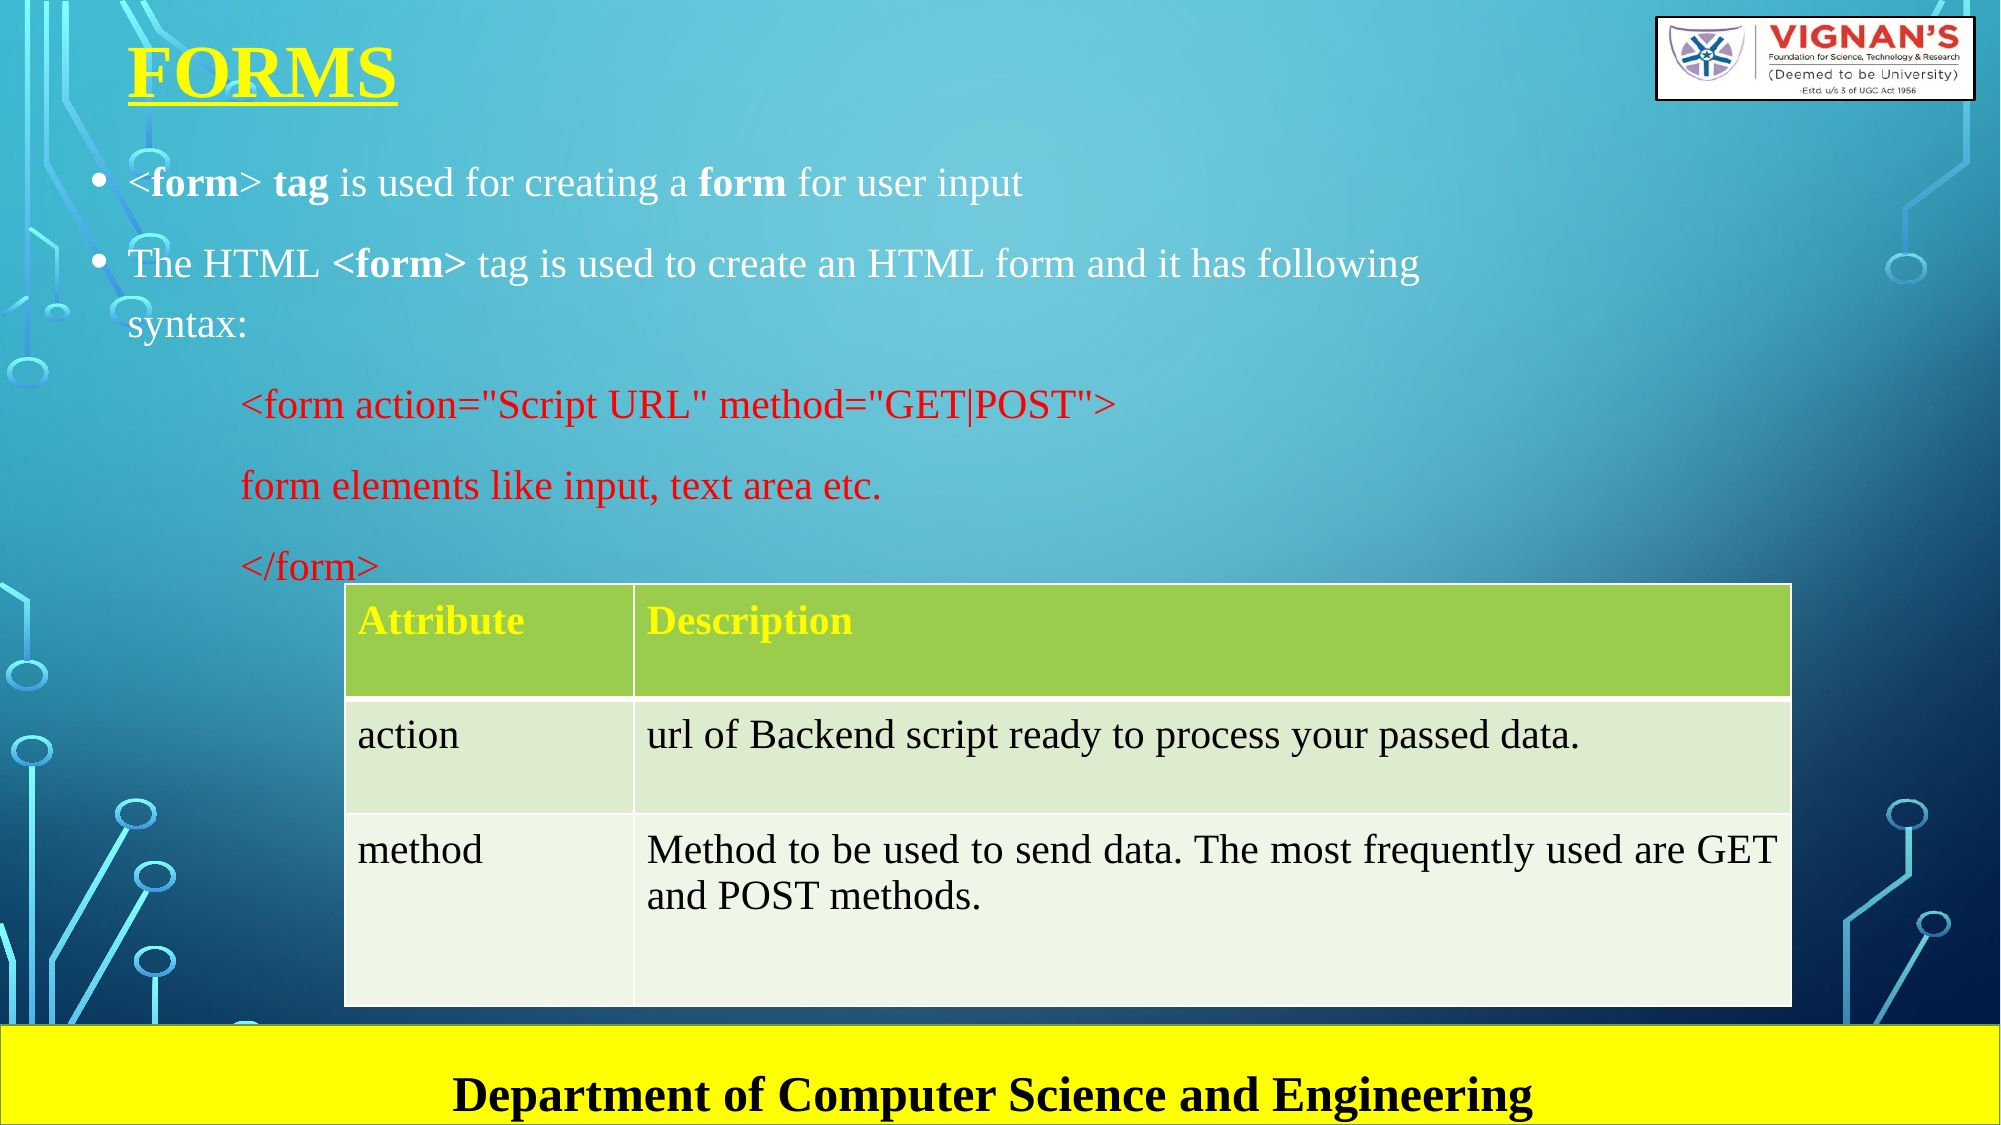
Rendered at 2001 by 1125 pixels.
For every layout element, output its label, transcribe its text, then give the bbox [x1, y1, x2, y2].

table_cell action [346, 702, 633, 813]
title FORMS [112, 24, 1610, 213]
table_header Attribute [346, 585, 633, 696]
table_cell url of Backend script ready to process your passed data. [635, 702, 1790, 813]
table_cell Method to be used to send data. The most frequently used are GET and POST methods. [635, 815, 1790, 1005]
list <form> tag is used for creating a form for user input The HTML <form> tag is used to create an HTML form and it has following syntax: <form action="Script URL" method="GET|POST"> form elements like input, text area etc. </form> [75, 137, 1490, 991]
table_cell method [346, 815, 633, 1005]
table_header Description [635, 585, 1790, 696]
picture [1658, 18, 1973, 99]
